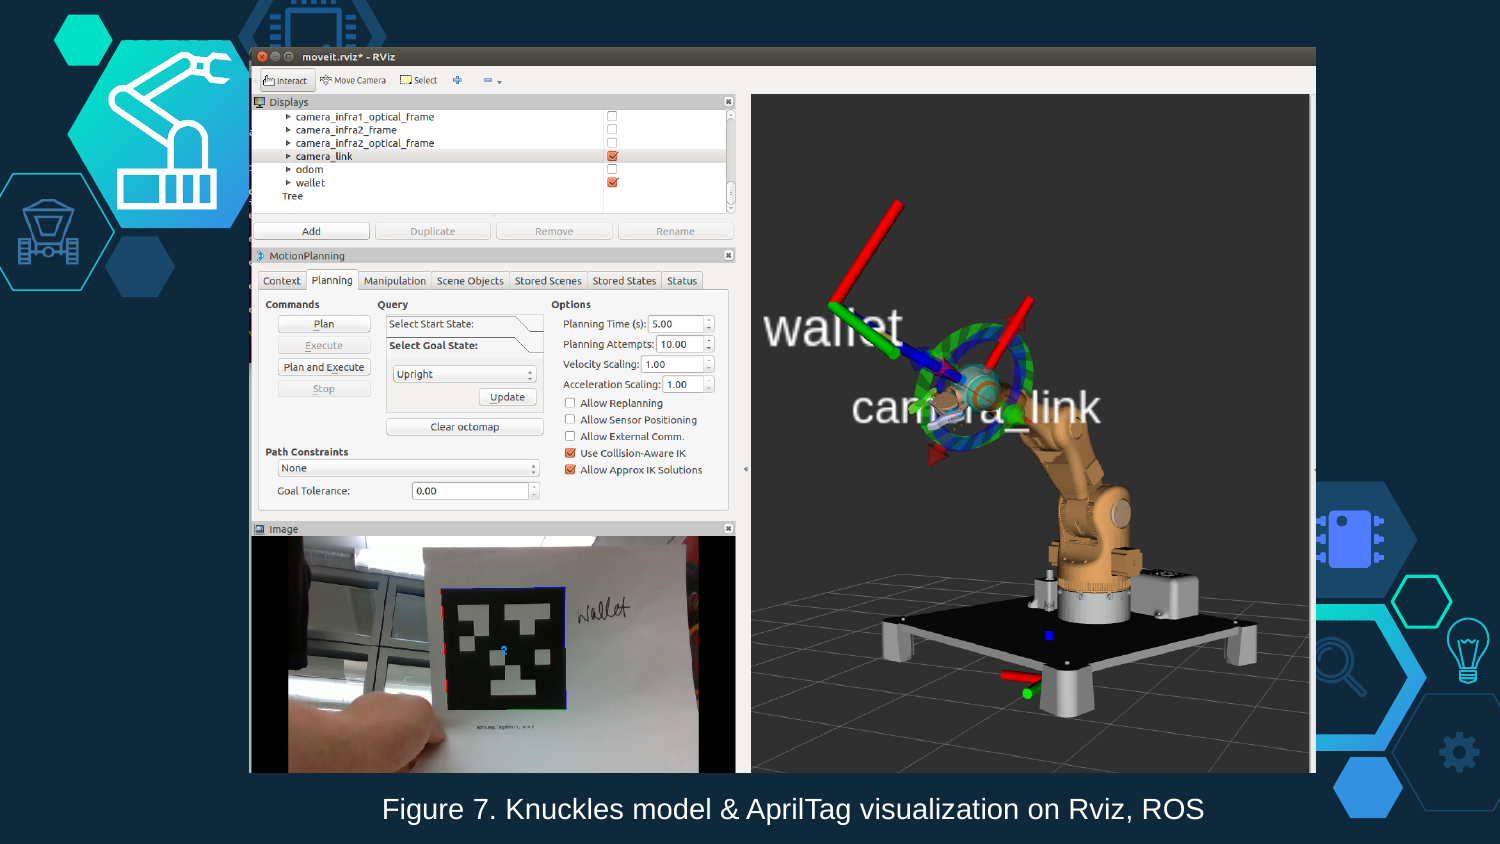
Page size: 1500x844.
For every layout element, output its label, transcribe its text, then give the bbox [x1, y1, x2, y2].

picture [16, 199, 79, 265]
picture [95, 44, 246, 214]
picture [249, 0, 1384, 774]
text_box Figure 7. Knuckles model & AprilTag visualization on Rviz, ROS [366, 775, 1344, 844]
